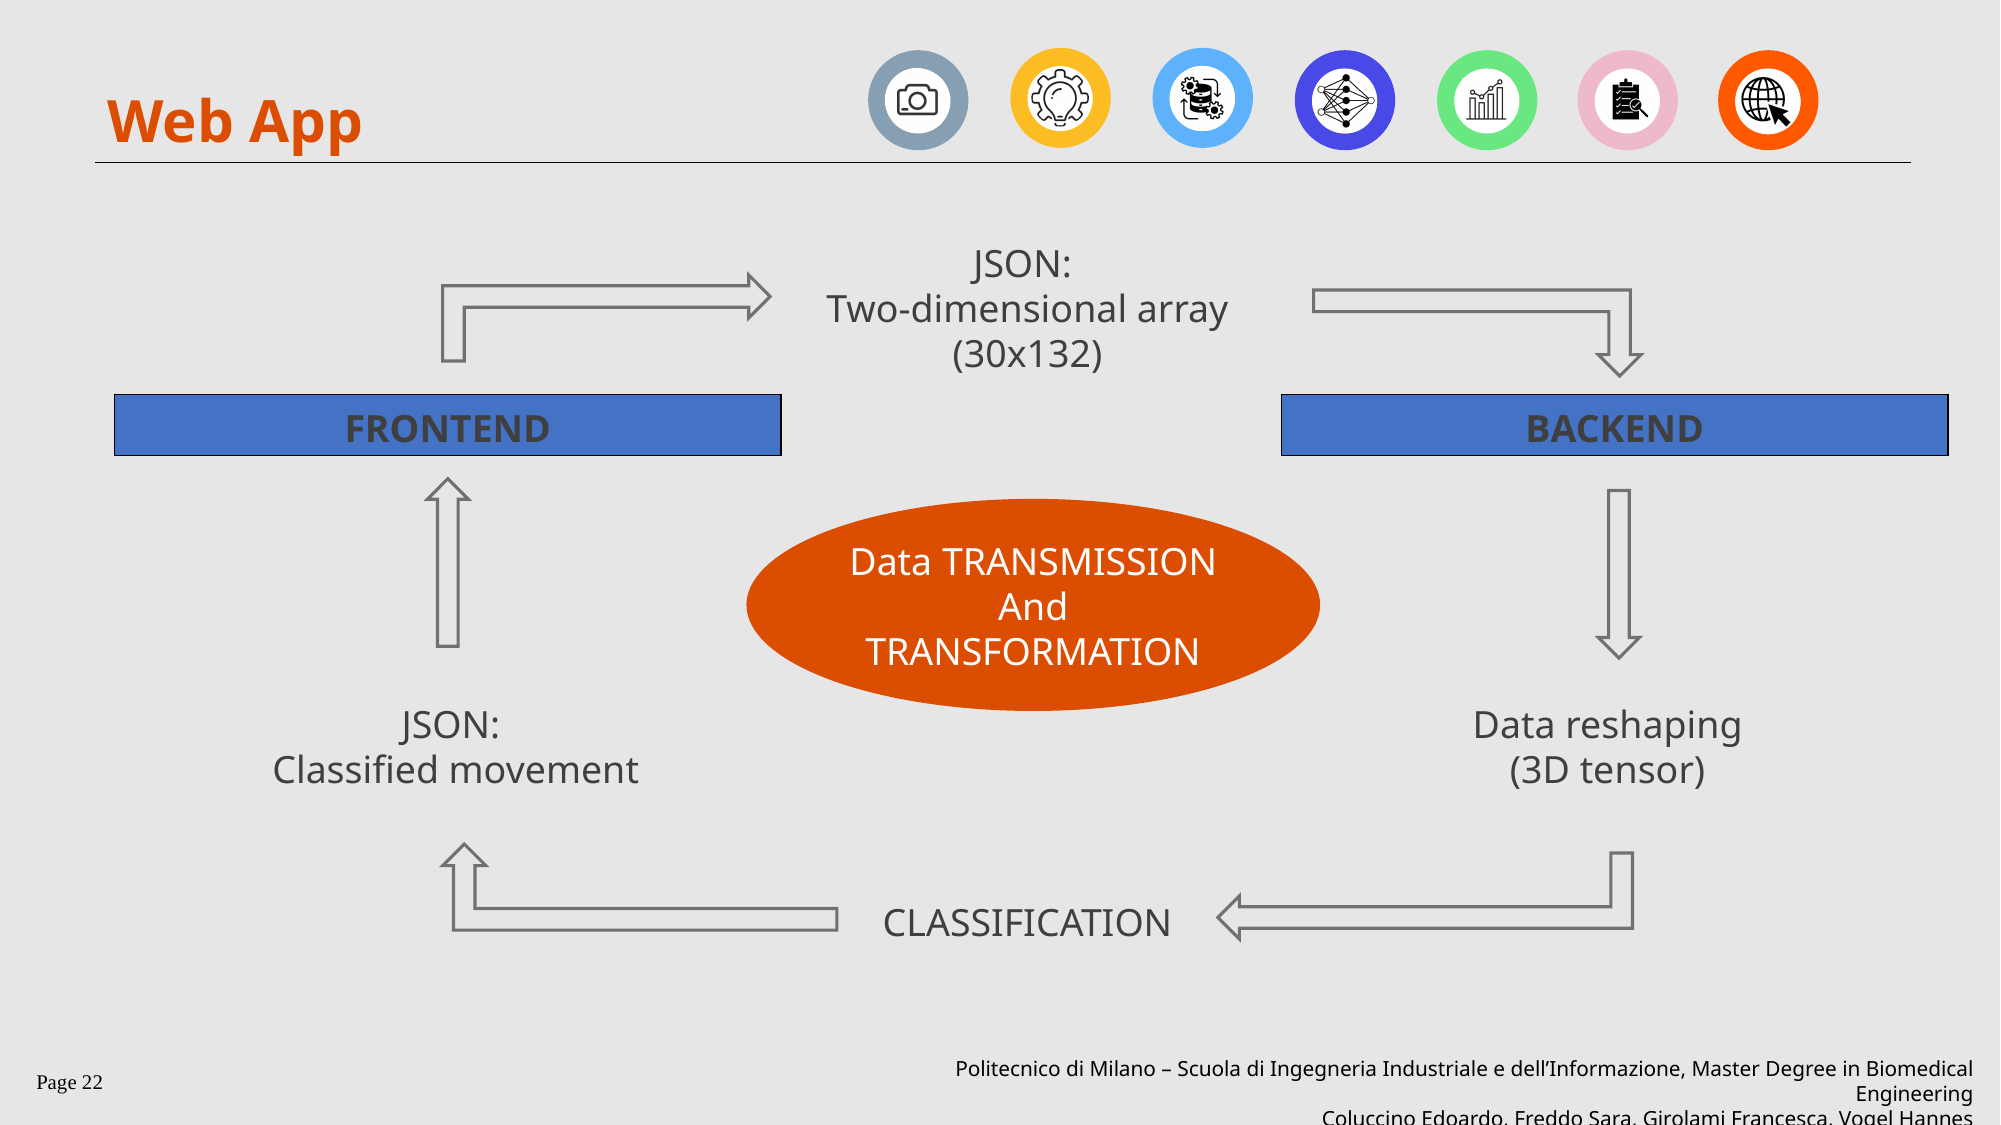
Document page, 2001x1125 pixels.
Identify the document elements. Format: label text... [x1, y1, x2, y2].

text_box JSON: Classified movement [204, 693, 707, 799]
text_box [1607, 68, 1647, 75]
text_box Page 22 [21, 1060, 320, 1101]
picture [1169, 65, 1236, 132]
text_box [427, 478, 469, 647]
table_header FRONTEND [115, 395, 780, 455]
text_box [1217, 852, 1633, 940]
text_box Web App [92, 76, 794, 162]
text_box Politecnico di Milano – Scuola di Ingegneria Industriale e dell’Informazione, Master Degree in Biomedical Engineering Coluccino Edoardo, Freddo Sara, Girolami Francesca, Vogel Hannes [868, 1048, 1989, 1125]
picture [1031, 68, 1090, 127]
text_box [1465, 68, 1508, 76]
text_box [1320, 144, 1370, 151]
text_box Data reshaping (3D tensor) [1425, 693, 1791, 799]
picture [1313, 69, 1378, 134]
text_box [1744, 144, 1793, 151]
text_box [442, 844, 837, 931]
text_box JSON: Two-dimensional array (30x132) [777, 232, 1278, 383]
text_box CLASSIFICATION [857, 891, 1198, 952]
picture [1601, 76, 1653, 128]
text_box [1718, 50, 1819, 135]
table_header BACKEND [1282, 395, 1947, 455]
text_box [1472, 130, 1502, 134]
picture [884, 67, 949, 132]
picture [1462, 77, 1511, 122]
text_box Data TRANSMISSION And TRANSFORMATION [746, 498, 1321, 711]
text_box [1313, 290, 1642, 377]
text_box [1152, 47, 1253, 132]
text_box [1598, 490, 1640, 659]
text_box [1010, 47, 1111, 148]
text_box [1175, 140, 1230, 148]
text_box [1577, 50, 1678, 151]
text_box [868, 50, 969, 151]
text_box [442, 274, 771, 362]
picture [1735, 69, 1801, 135]
text_box [1437, 50, 1538, 151]
text_box [1294, 50, 1396, 134]
text_box [1516, 86, 1520, 116]
